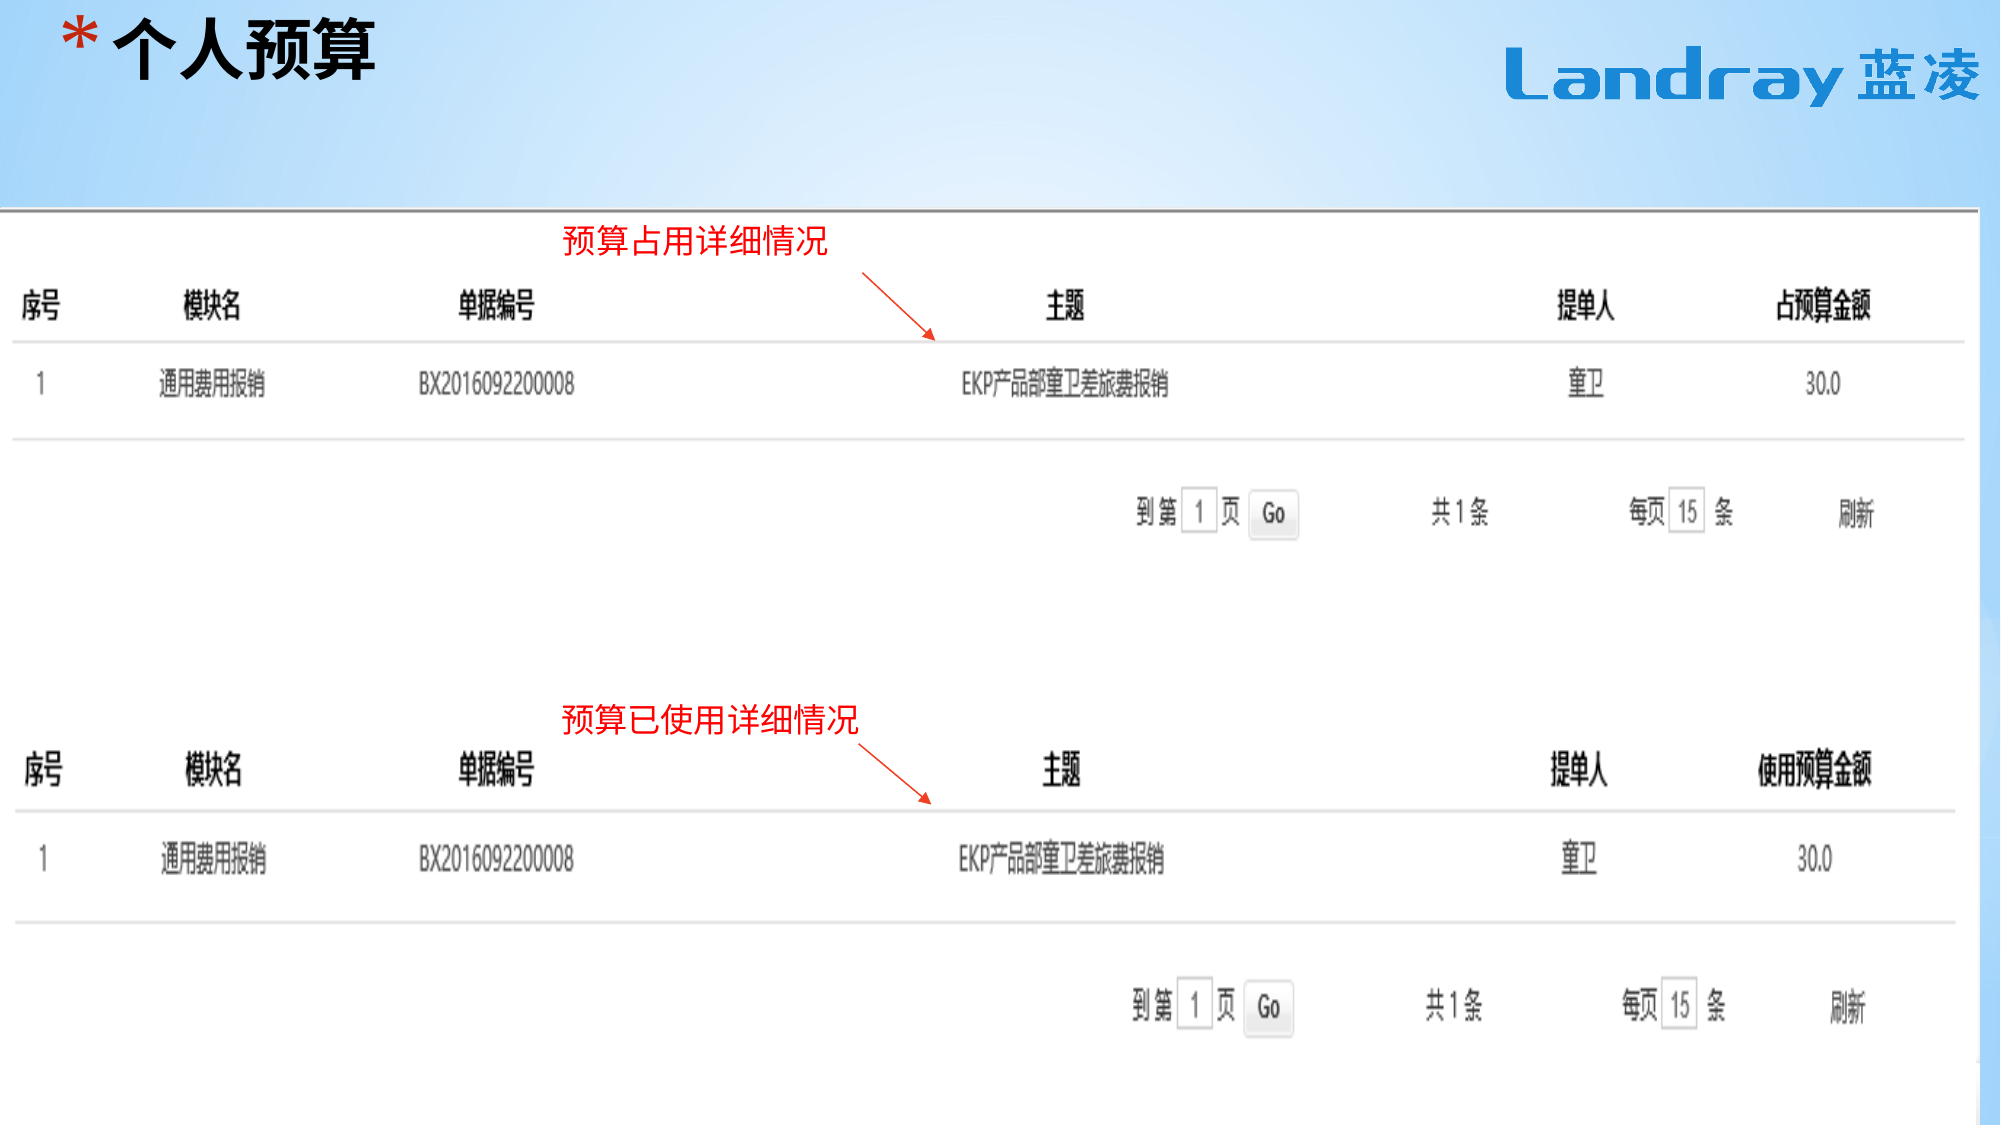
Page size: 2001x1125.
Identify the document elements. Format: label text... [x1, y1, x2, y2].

picture [0, 207, 1980, 1125]
picture [1506, 46, 1980, 107]
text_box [0, 208, 1978, 666]
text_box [0, 666, 1977, 1125]
title 个人预算 [0, 0, 394, 122]
